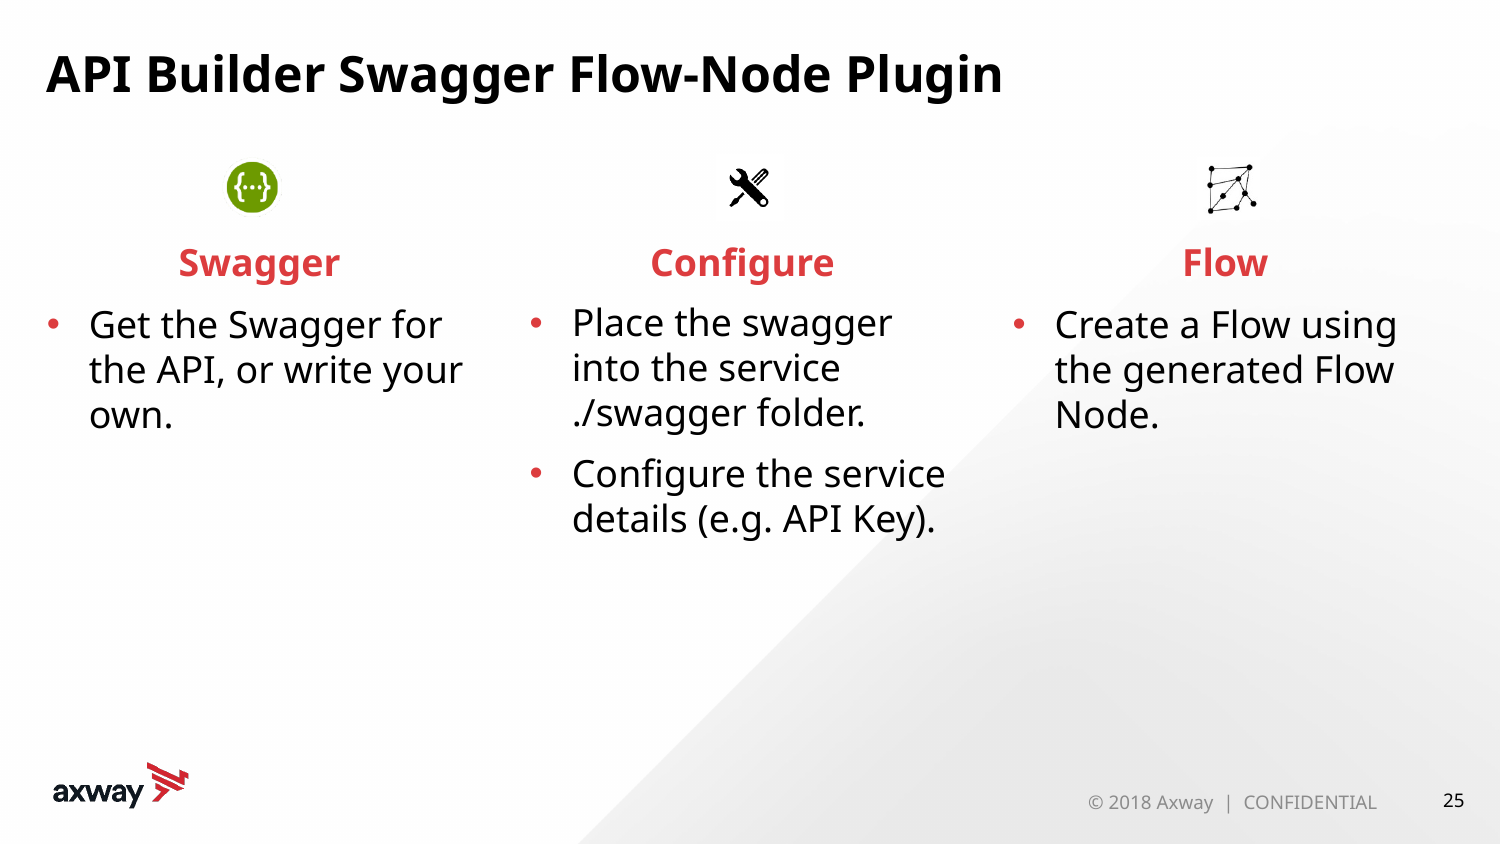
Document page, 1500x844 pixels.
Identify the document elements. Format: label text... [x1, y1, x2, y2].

list Place the swagger into the service ./swagger folder. Configure the service details (e.g. API Key). [529, 291, 971, 830]
footer © 2018 Axway | CONFIDENTIAL [885, 779, 1393, 824]
list Swagger [46, 231, 488, 286]
list Get the Swagger for the API, or write your own. [46, 293, 489, 830]
list Configure [529, 231, 971, 284]
list Flow [1012, 231, 1454, 286]
list Create a Flow using the generated Flow Node. [1012, 293, 1454, 830]
picture [0, 0, 1500, 844]
title API Builder Swagger Flow-Node Plugin [46, 42, 1269, 137]
